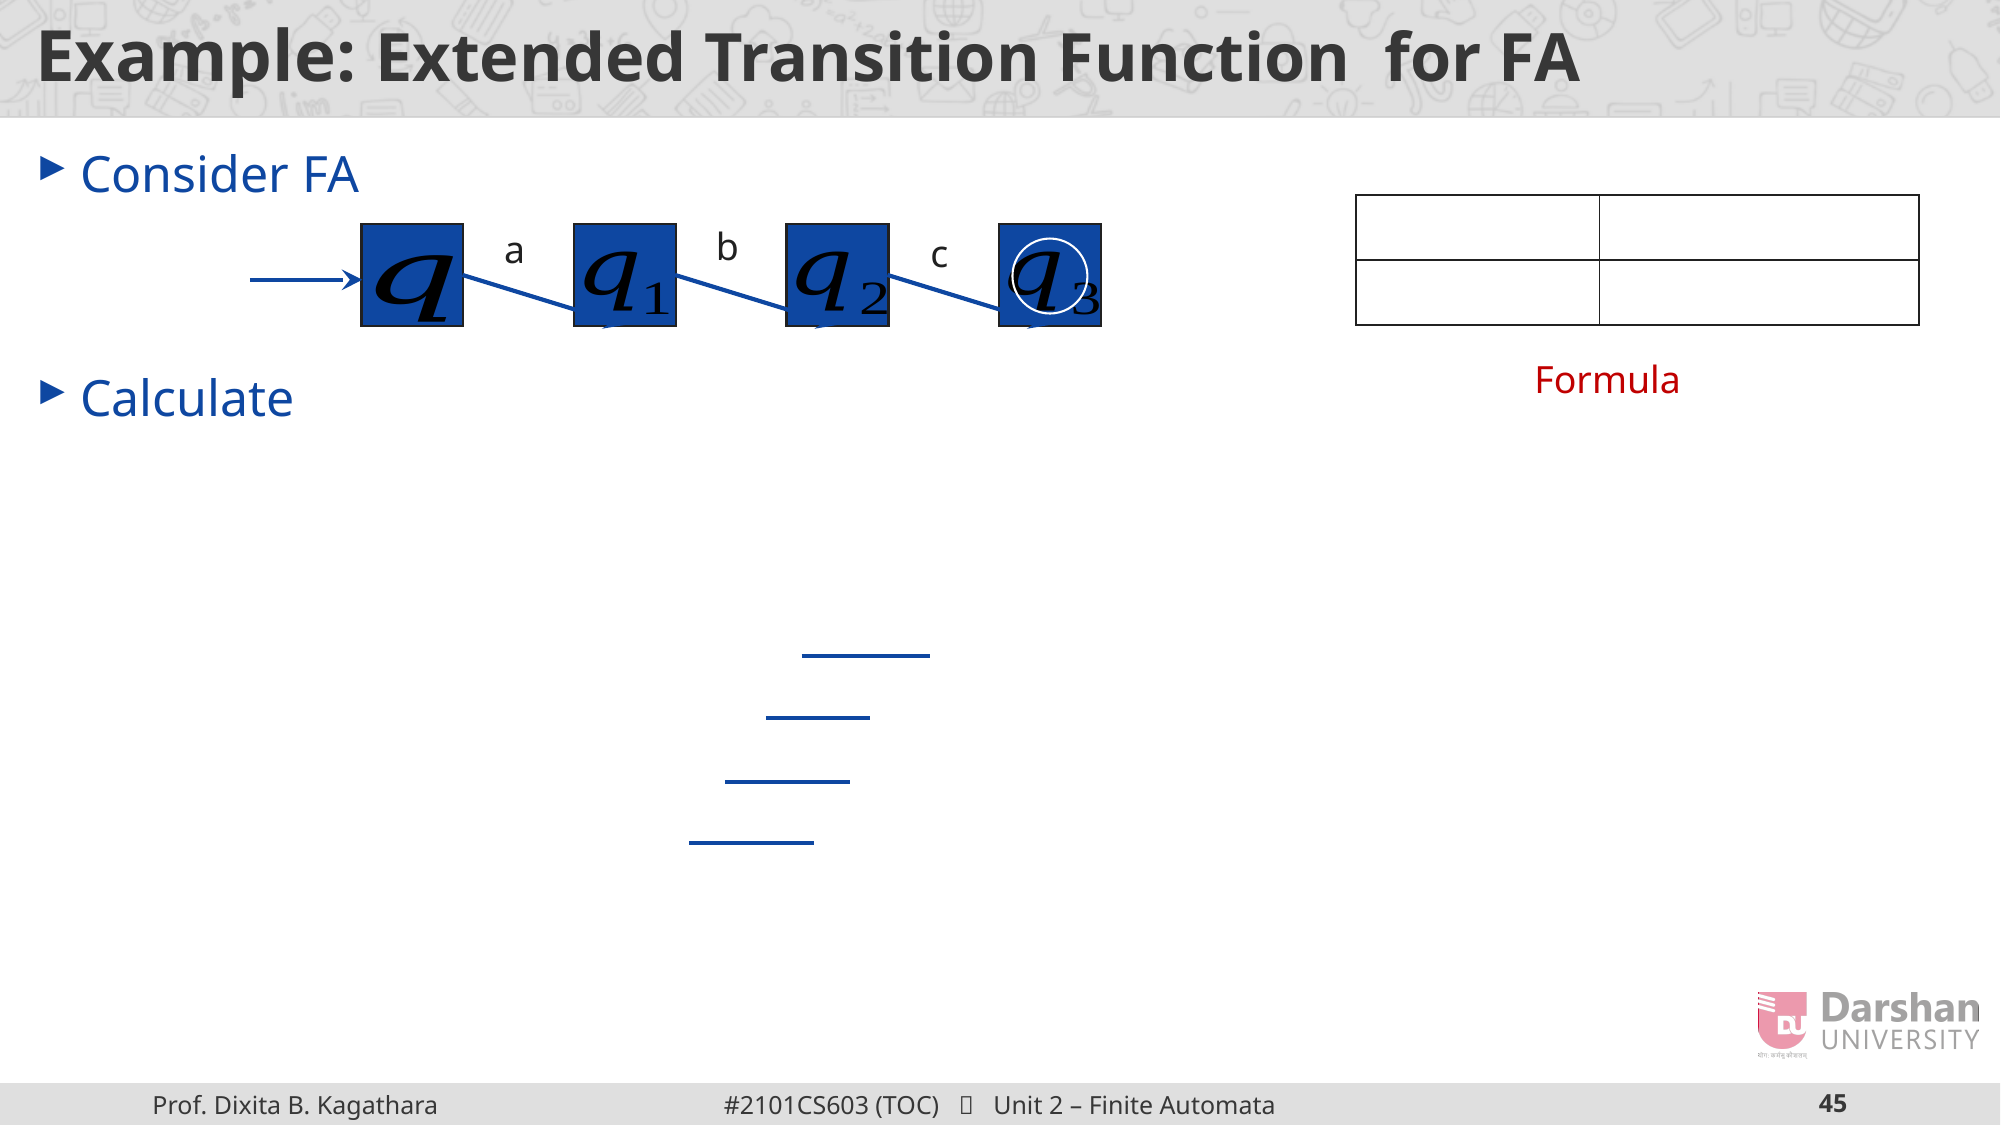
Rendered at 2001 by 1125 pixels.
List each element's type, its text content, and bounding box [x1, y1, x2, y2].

text_box Formula [1501, 346, 1714, 410]
text_box c [915, 276, 964, 283]
text_box c [915, 222, 964, 274]
text_box [1011, 237, 1089, 315]
text_box a [489, 218, 540, 274]
text_box b [701, 215, 754, 274]
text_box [1758, 992, 1979, 1059]
